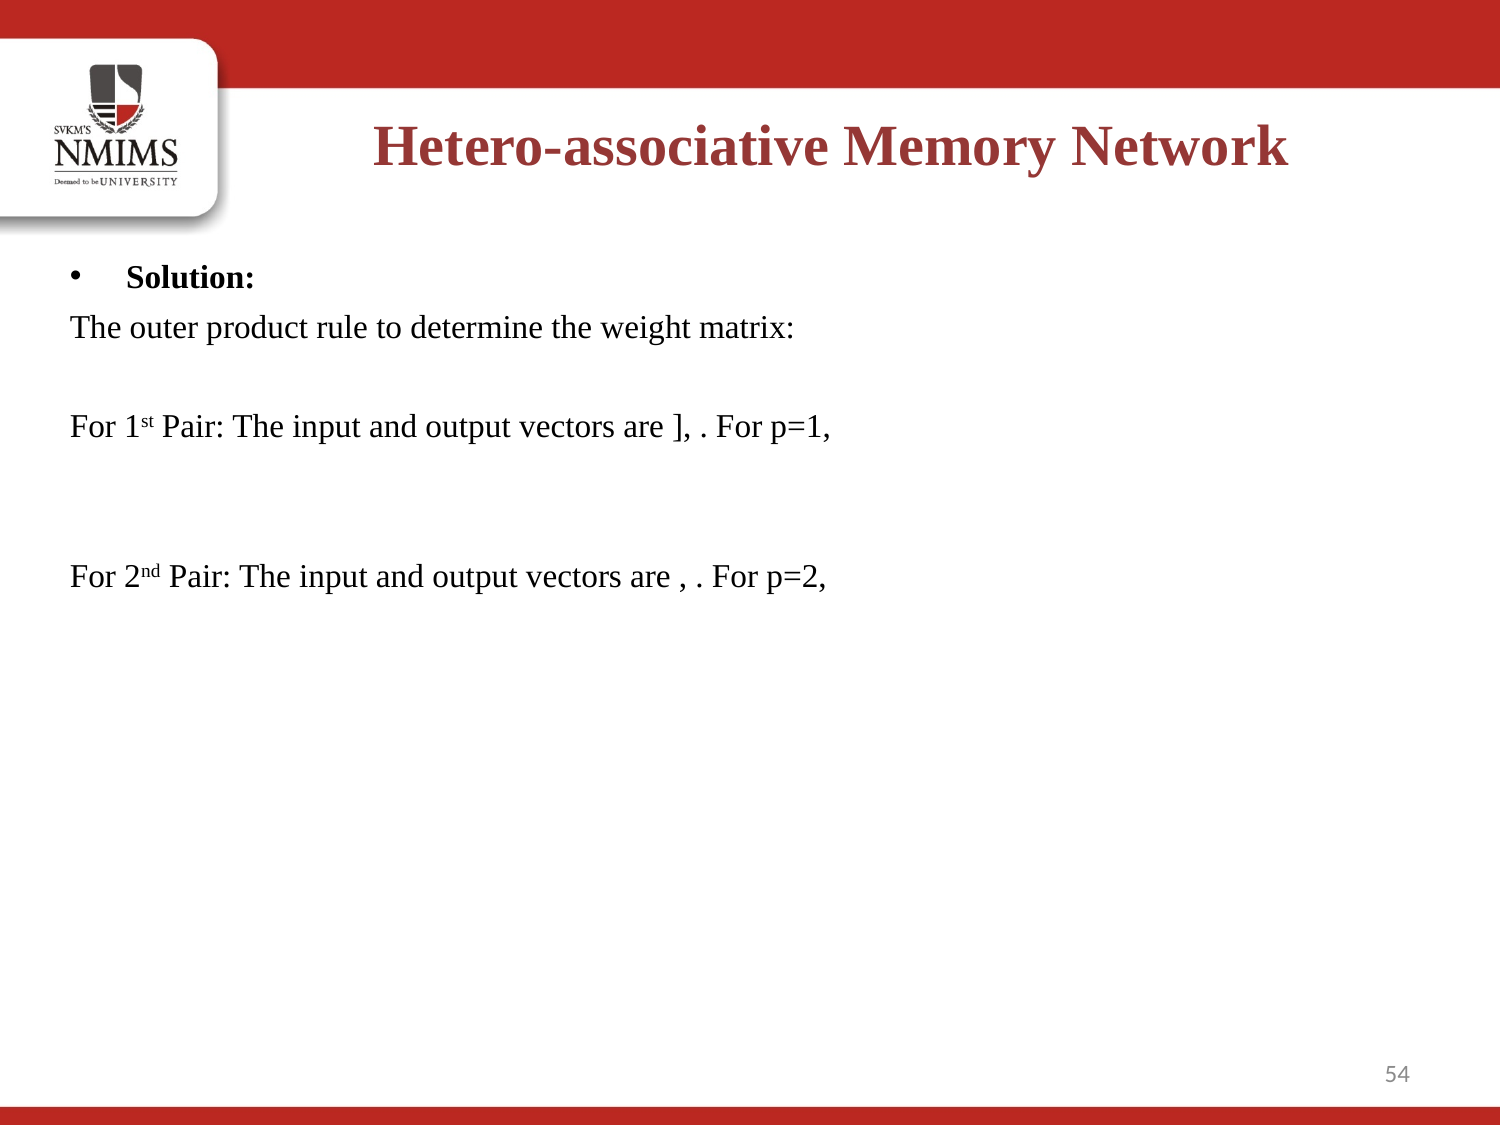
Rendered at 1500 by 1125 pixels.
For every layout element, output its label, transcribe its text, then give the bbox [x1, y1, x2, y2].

slide_number 54 [1074, 1042, 1425, 1103]
text_box Hetero-associative Memory Network [237, 99, 1425, 185]
picture [0, 0, 1500, 1125]
